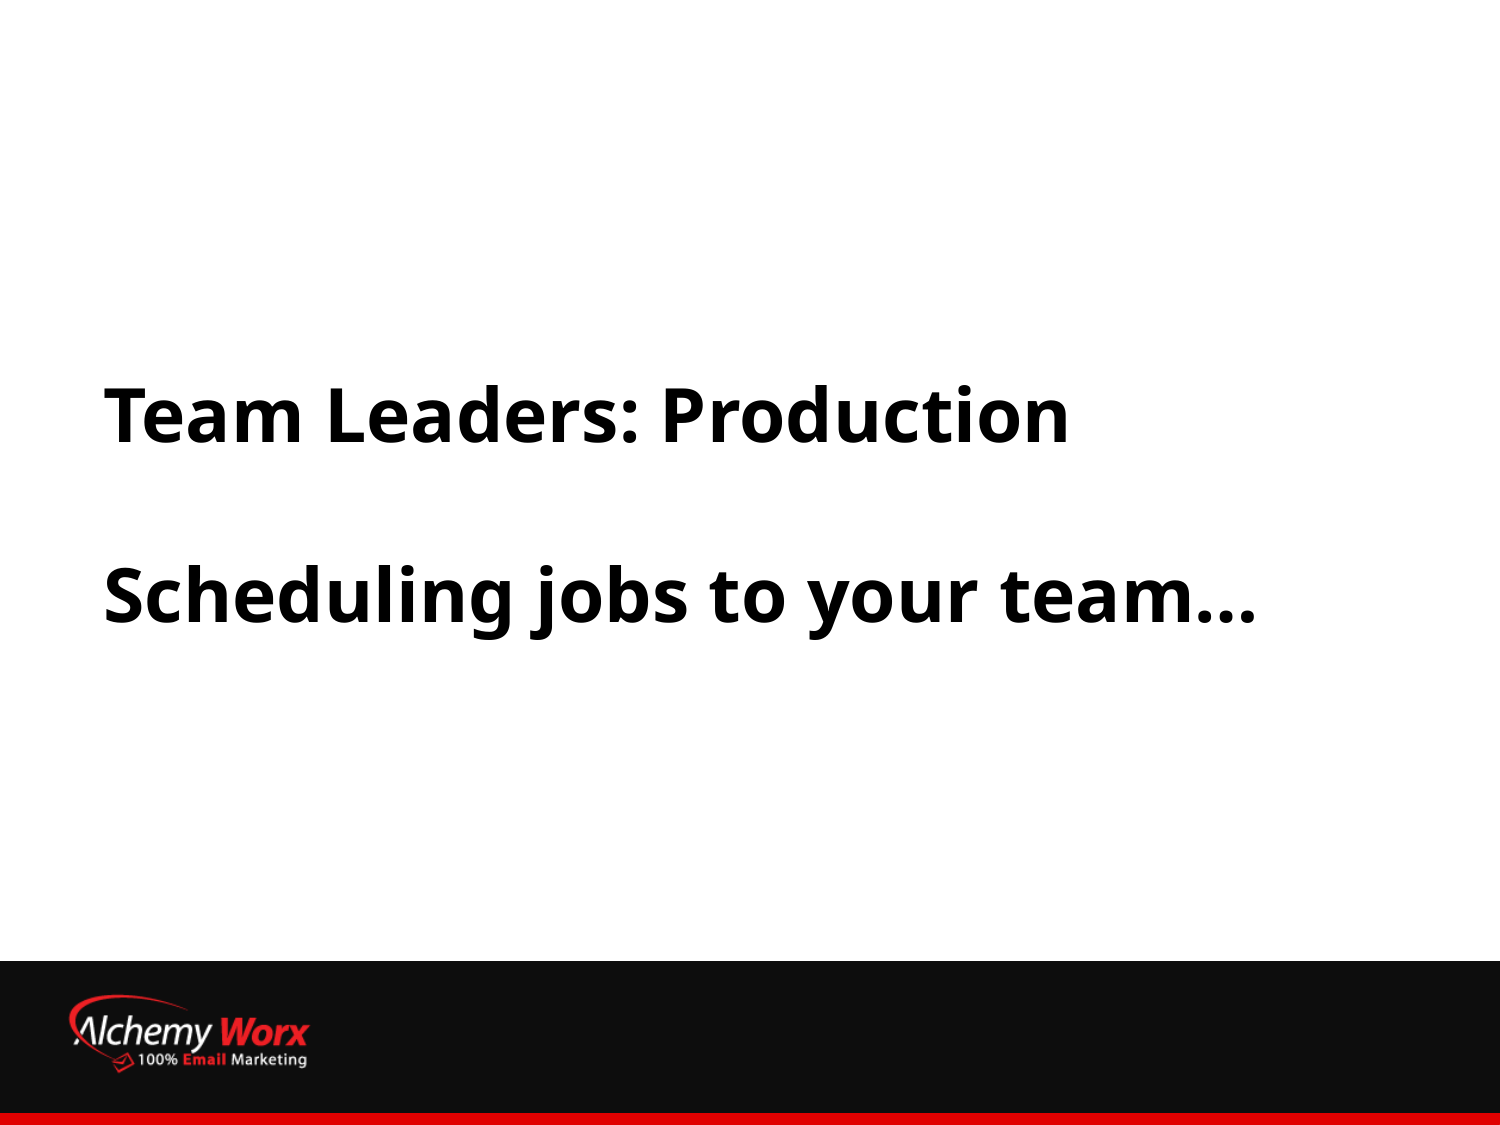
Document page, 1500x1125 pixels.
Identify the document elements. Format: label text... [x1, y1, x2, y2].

title Team Leaders: Production Scheduling jobs to your team… [88, 408, 1439, 597]
picture [41, 975, 339, 1094]
